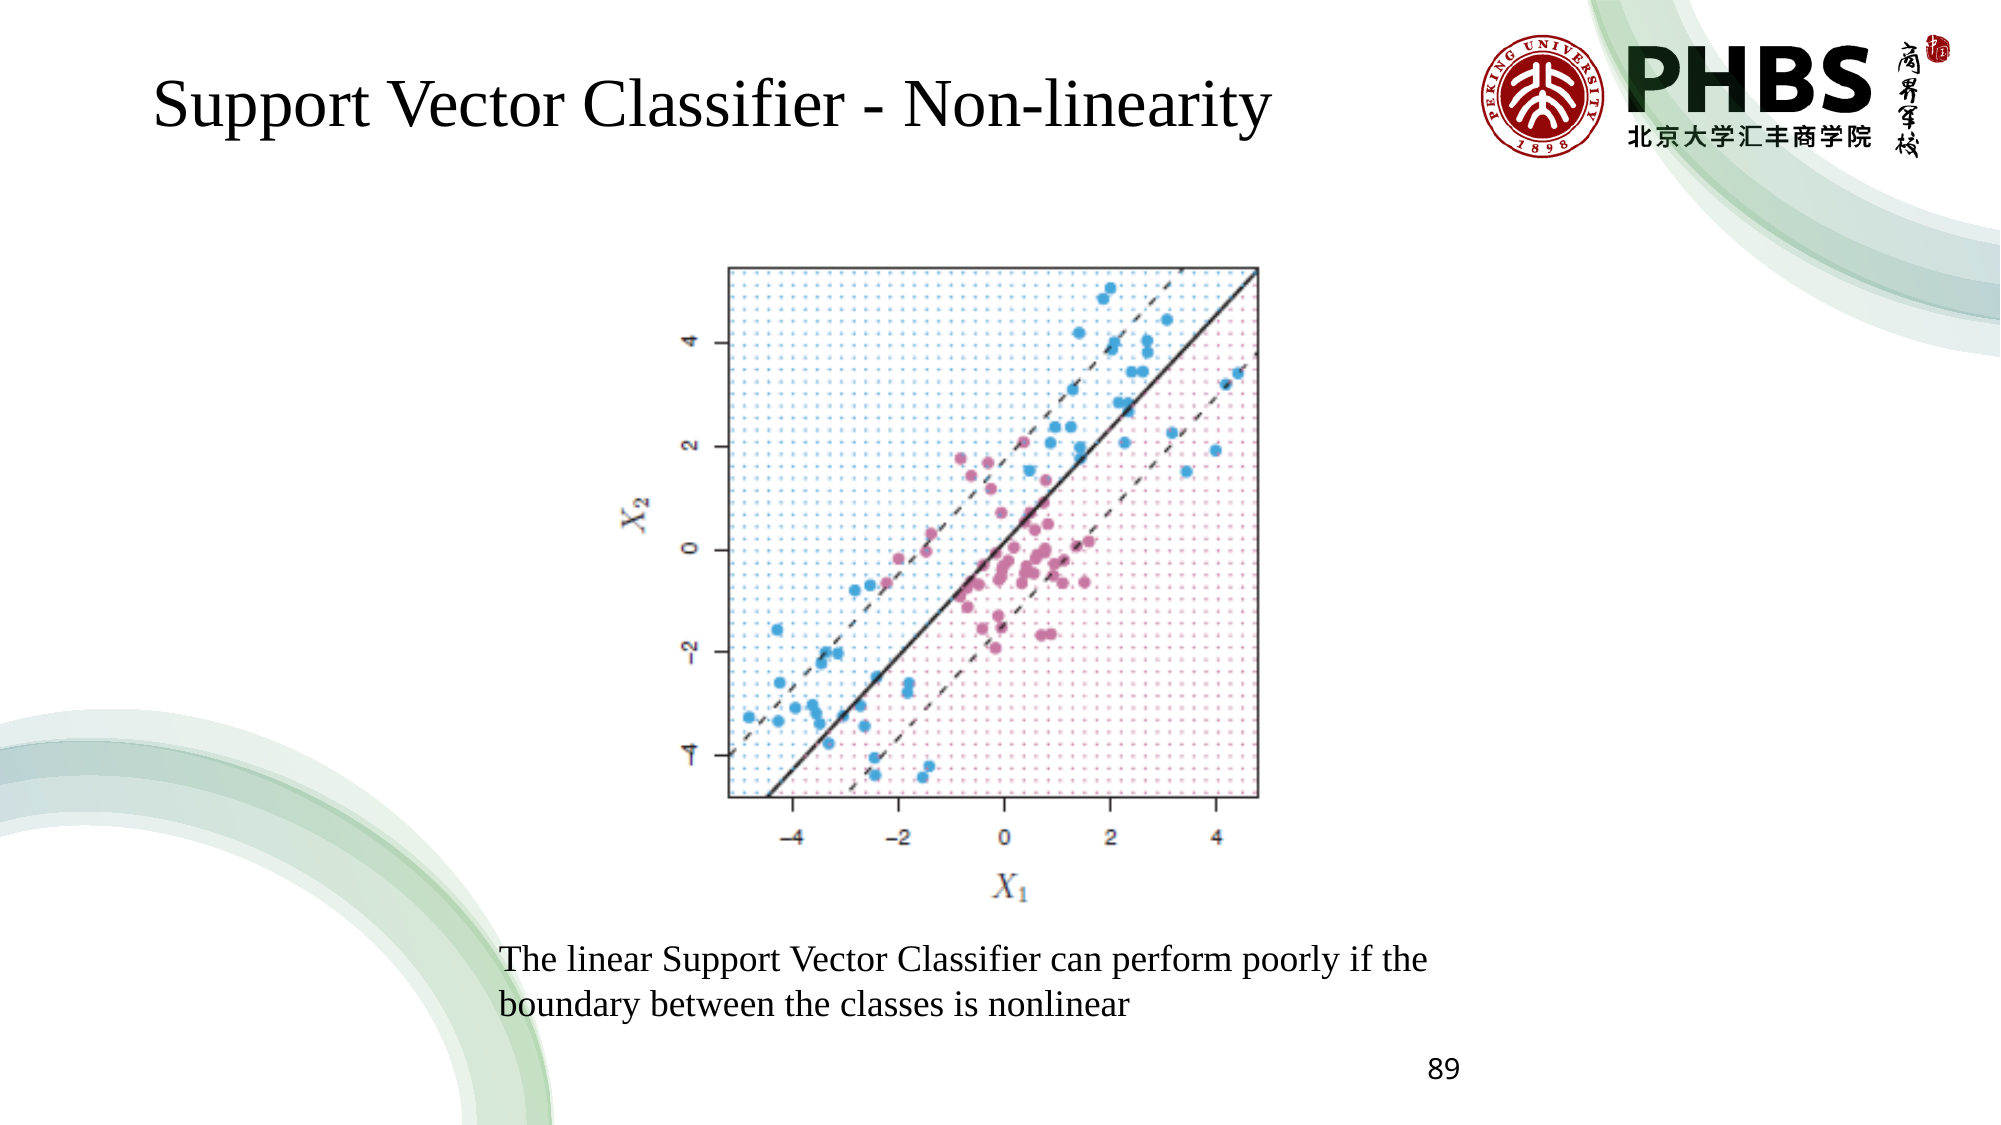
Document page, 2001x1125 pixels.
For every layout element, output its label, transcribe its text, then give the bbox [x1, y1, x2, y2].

title Support Vector Classifier - Non-linearity [137, 59, 1863, 278]
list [606, 230, 1285, 917]
slide_number 89 [1412, 1042, 1750, 1103]
text_box The linear Support Vector Classifier can perform poorly if the boundary between the classes is nonlinear [484, 926, 1516, 1031]
picture [1458, 0, 1609, 59]
picture [1625, 0, 2000, 185]
